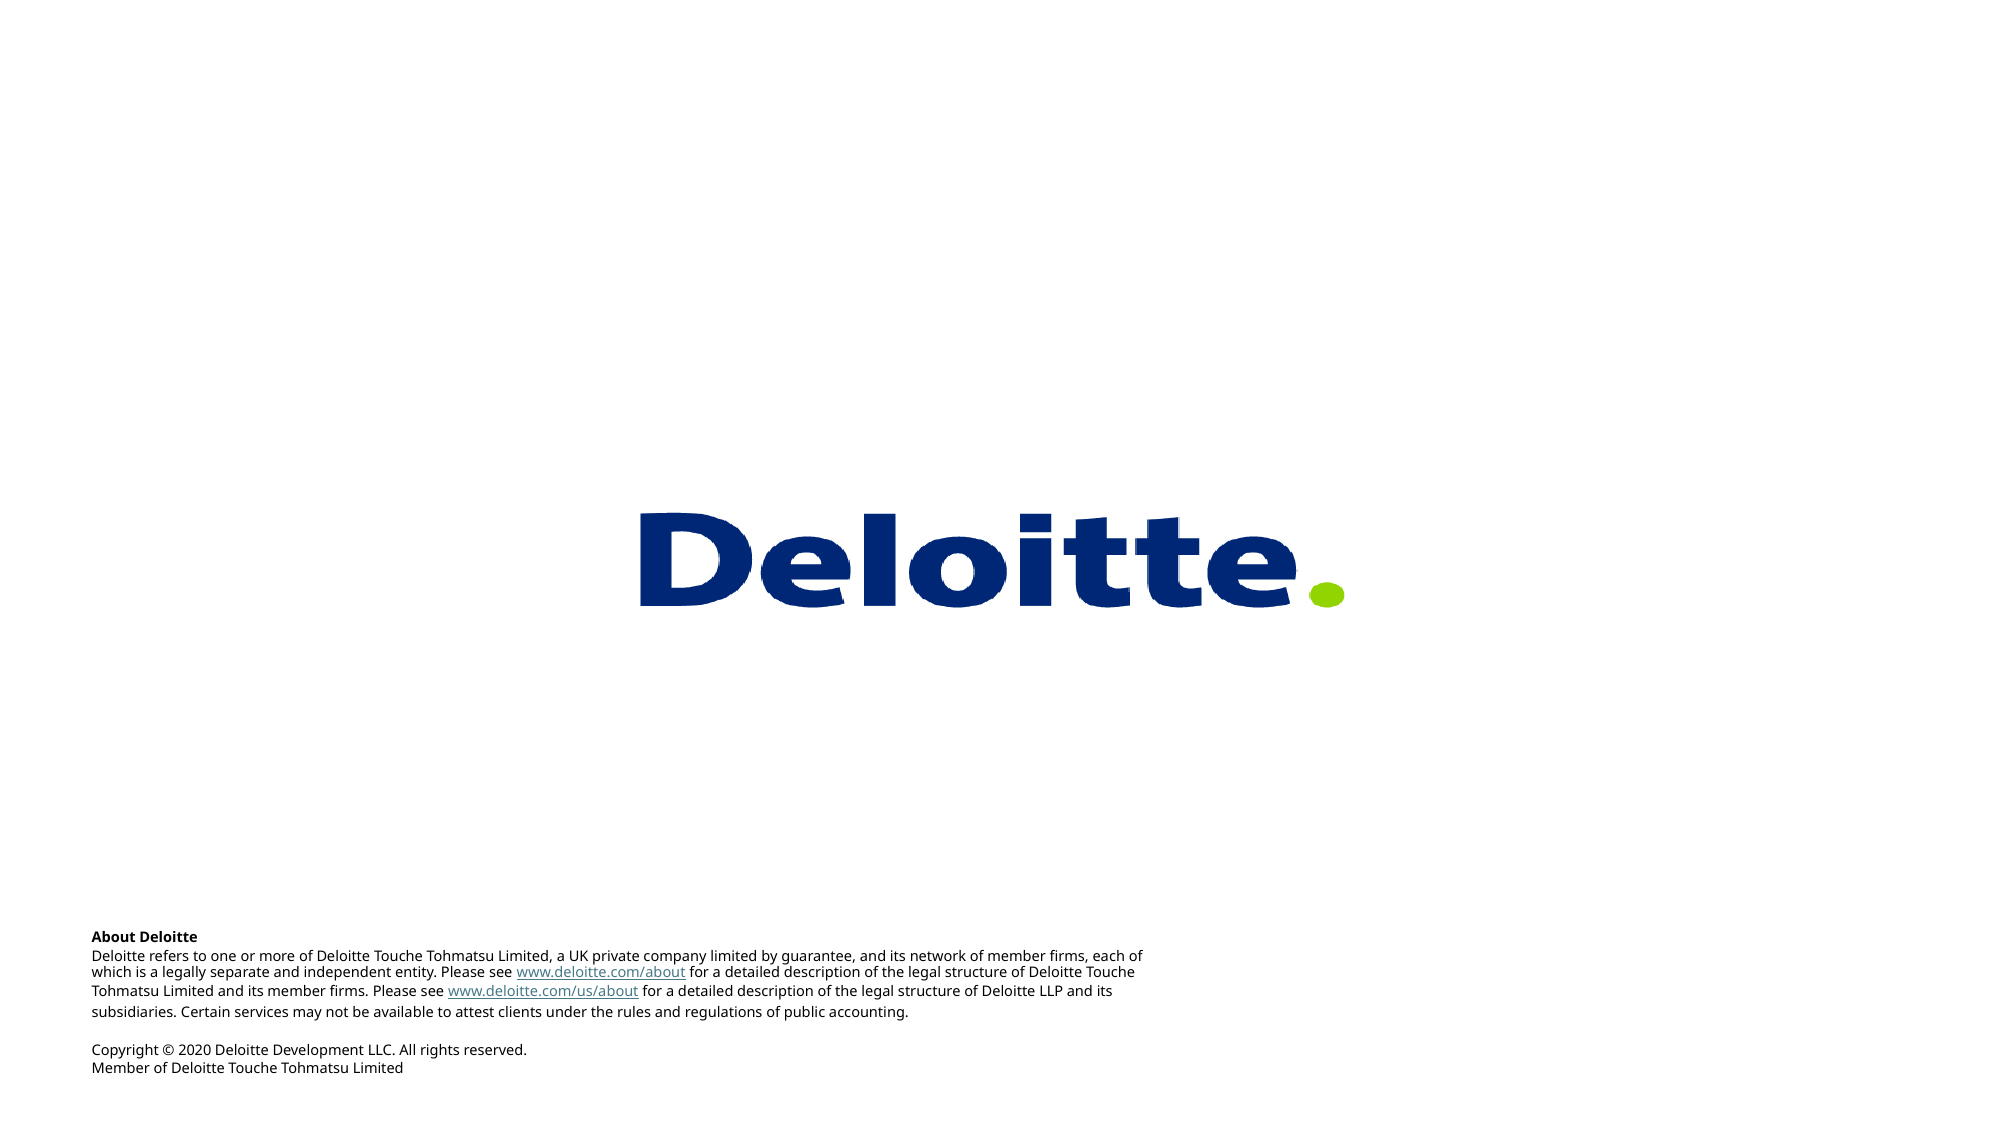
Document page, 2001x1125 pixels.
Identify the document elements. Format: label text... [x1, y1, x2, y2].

picture [622, 497, 1377, 628]
list About Deloitte Deloitte refers to one or more of Deloitte Touche Tohmatsu Limited, a UK private company limited by guarantee, and its network of member firms, each of which is a legally separate and independent entity. Please see www.deloitte.com/about for a detailed description of the legal structure of Deloitte Touche Tohmatsu Limited and its member firms. Please see www.deloitte.com/us/about for a detailed description of the legal structure of Deloitte LLP and its subsidiaries. Certain services may not be available to attest clients under the rules and regulations of public accounting. Copyright © 2020 Deloitte Development LLC. All rights reserved. Member of Deloitte Touche Tohmatsu Limited [76, 895, 1165, 1085]
